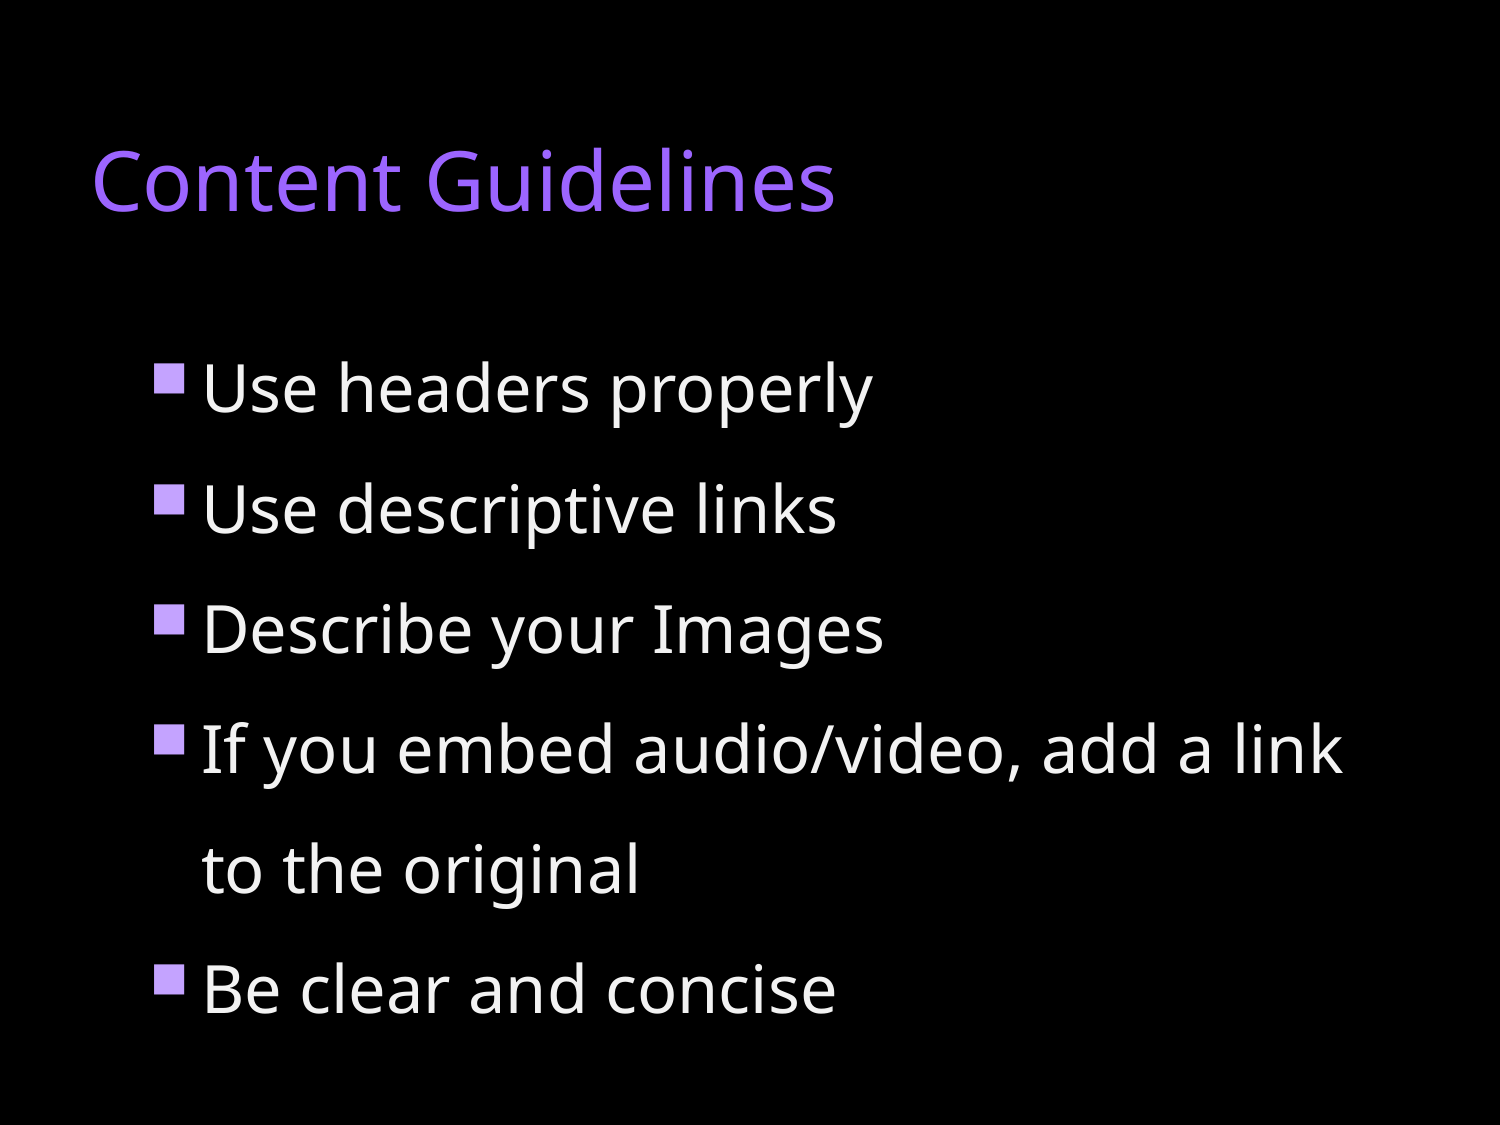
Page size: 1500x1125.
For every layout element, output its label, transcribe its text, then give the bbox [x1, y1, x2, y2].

title Content Guidelines [75, 75, 1425, 281]
list Use headers properly Use descriptive links Describe your Images If you embed audio/video, add a link to the original Be clear and concise [75, 291, 1425, 1050]
